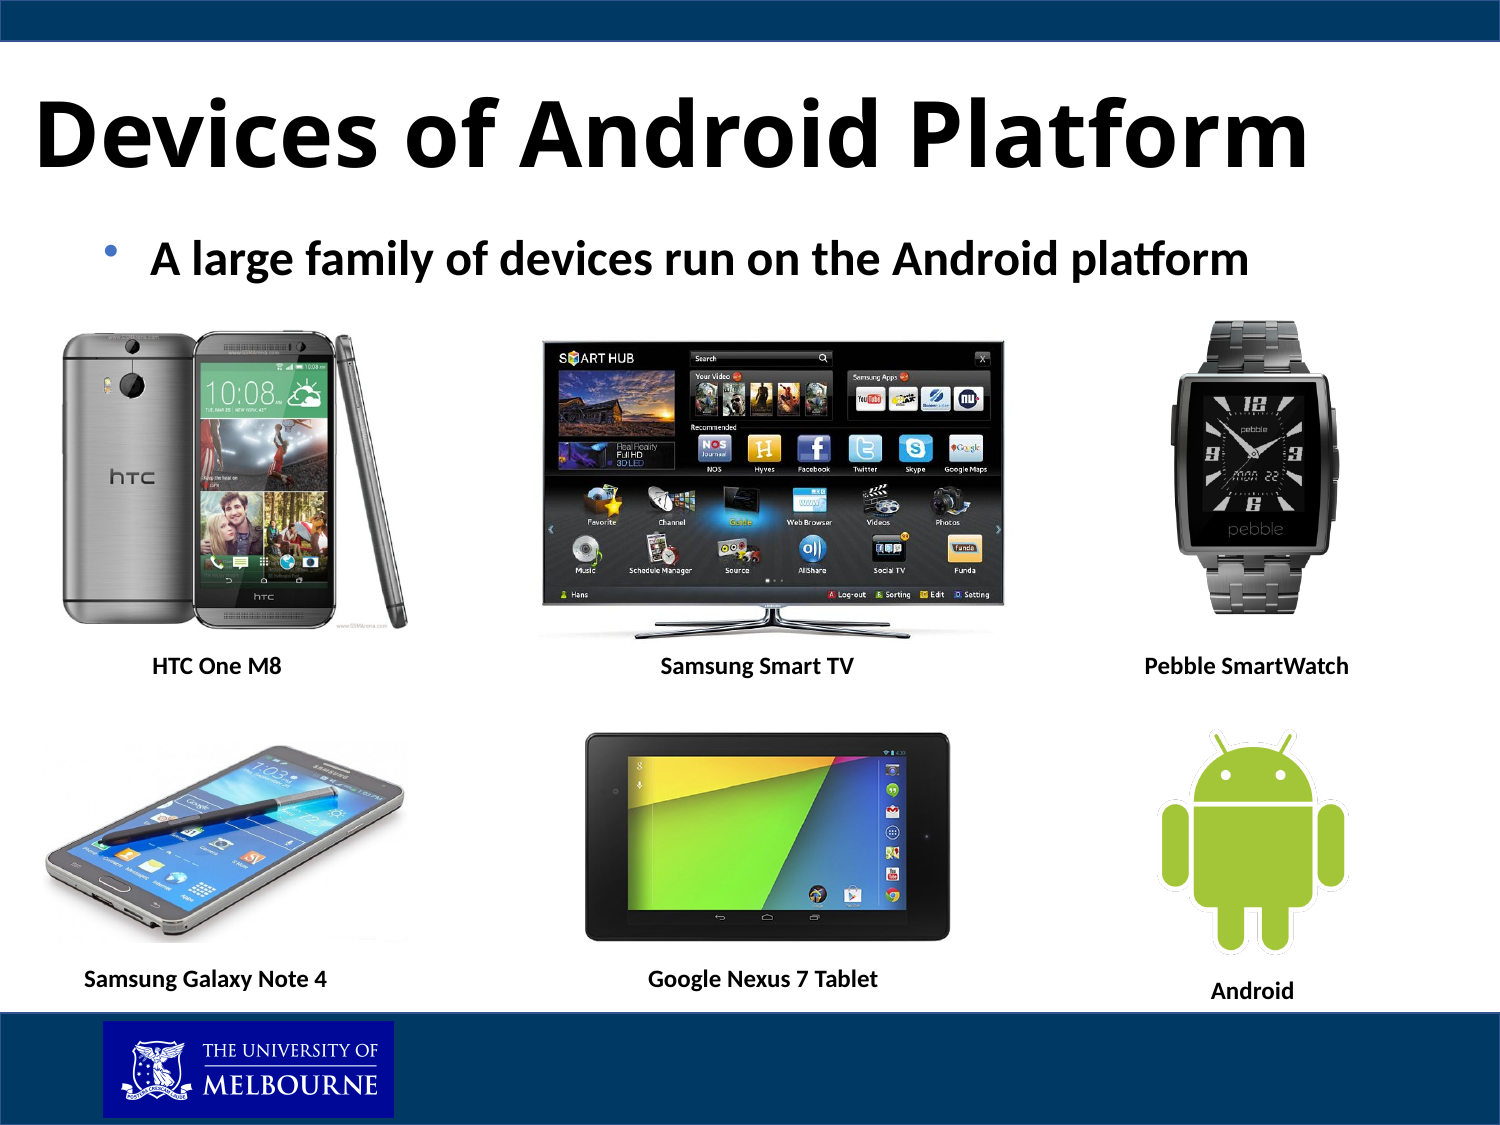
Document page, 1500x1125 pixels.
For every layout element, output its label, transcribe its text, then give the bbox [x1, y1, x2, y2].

text_box Google Nexus 7 Tablet [633, 954, 894, 1000]
text_box Samsung Galaxy Note 4 [69, 954, 343, 1000]
picture [1157, 729, 1349, 955]
picture [61, 329, 408, 630]
picture [532, 329, 1020, 644]
text_box Samsung Smart TV [645, 644, 870, 687]
picture [103, 1021, 394, 1118]
picture [582, 729, 951, 943]
text_box HTC One M8 [137, 642, 298, 687]
text_box Android [1196, 967, 1310, 1012]
text_box Devices of Android Platform [17, 80, 1355, 244]
picture [42, 742, 408, 943]
picture [1132, 304, 1377, 630]
text_box Pebble SmartWatch [1129, 642, 1365, 687]
text_box A large family of devices run on the Android platform [30, 217, 1343, 318]
